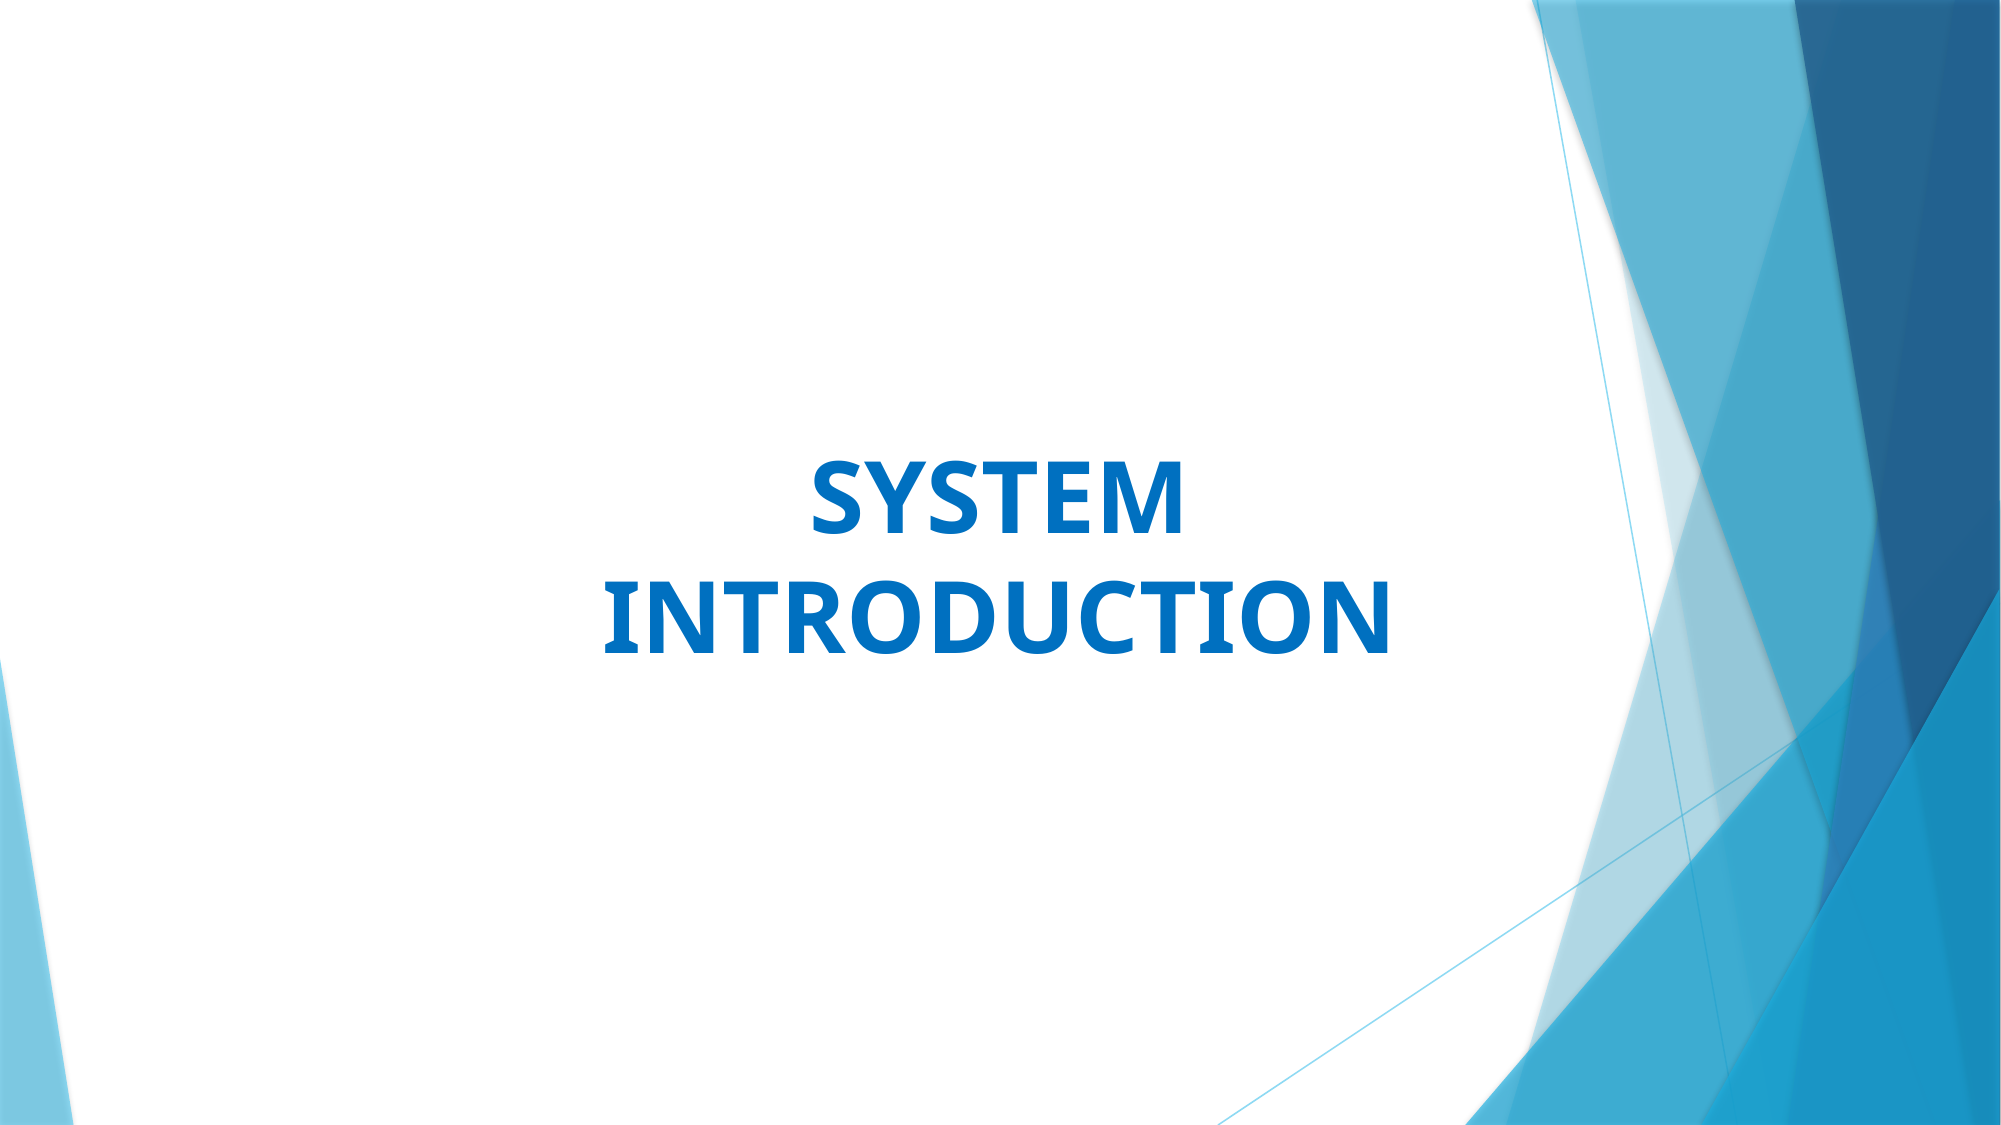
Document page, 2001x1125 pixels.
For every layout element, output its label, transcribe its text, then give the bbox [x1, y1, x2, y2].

text_box SYSTEM INTRODUCTION [391, 426, 1609, 681]
